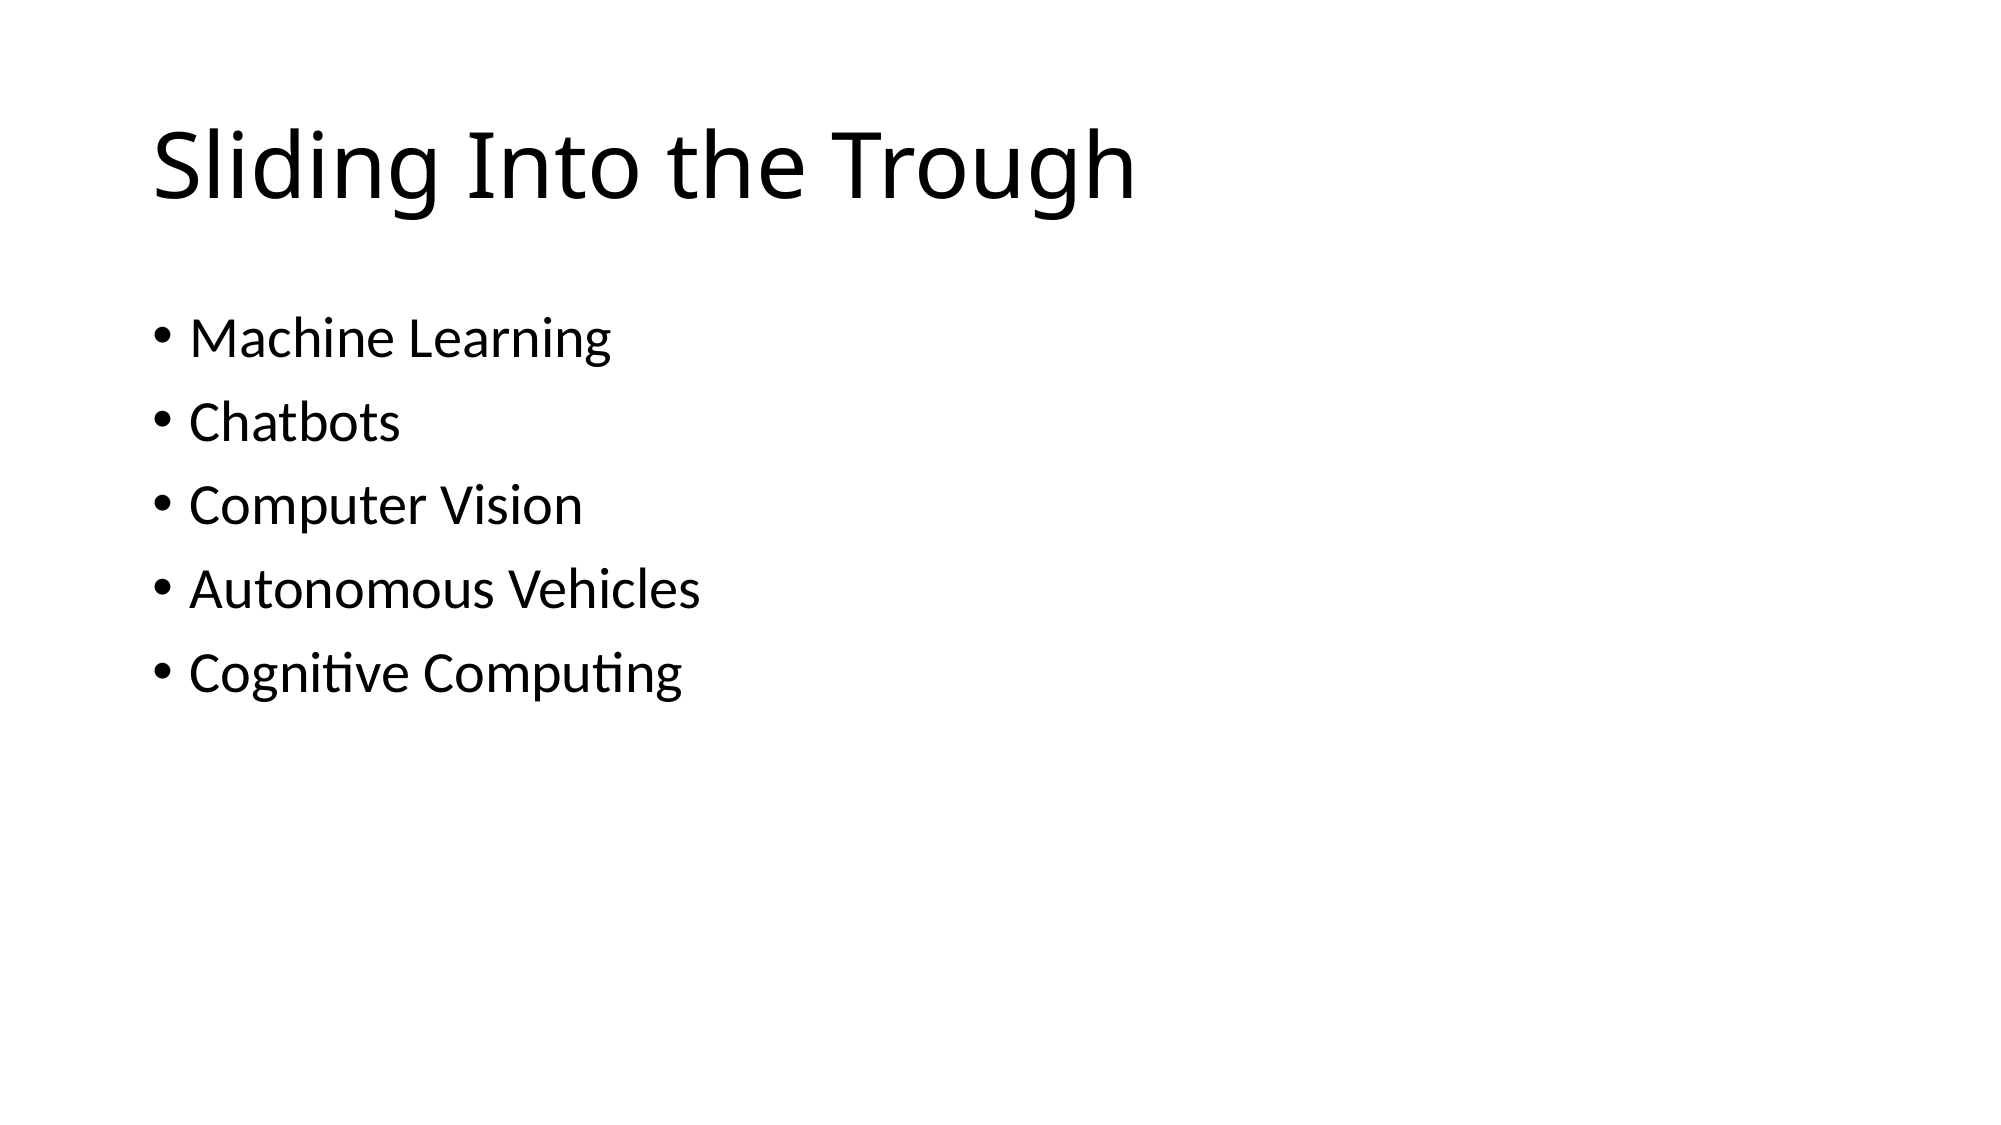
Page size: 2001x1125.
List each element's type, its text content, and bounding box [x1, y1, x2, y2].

list Machine Learning Chatbots Computer Vision Autonomous Vehicles Cognitive Computing [137, 299, 1863, 1014]
title Sliding Into the Trough [137, 59, 1863, 278]
